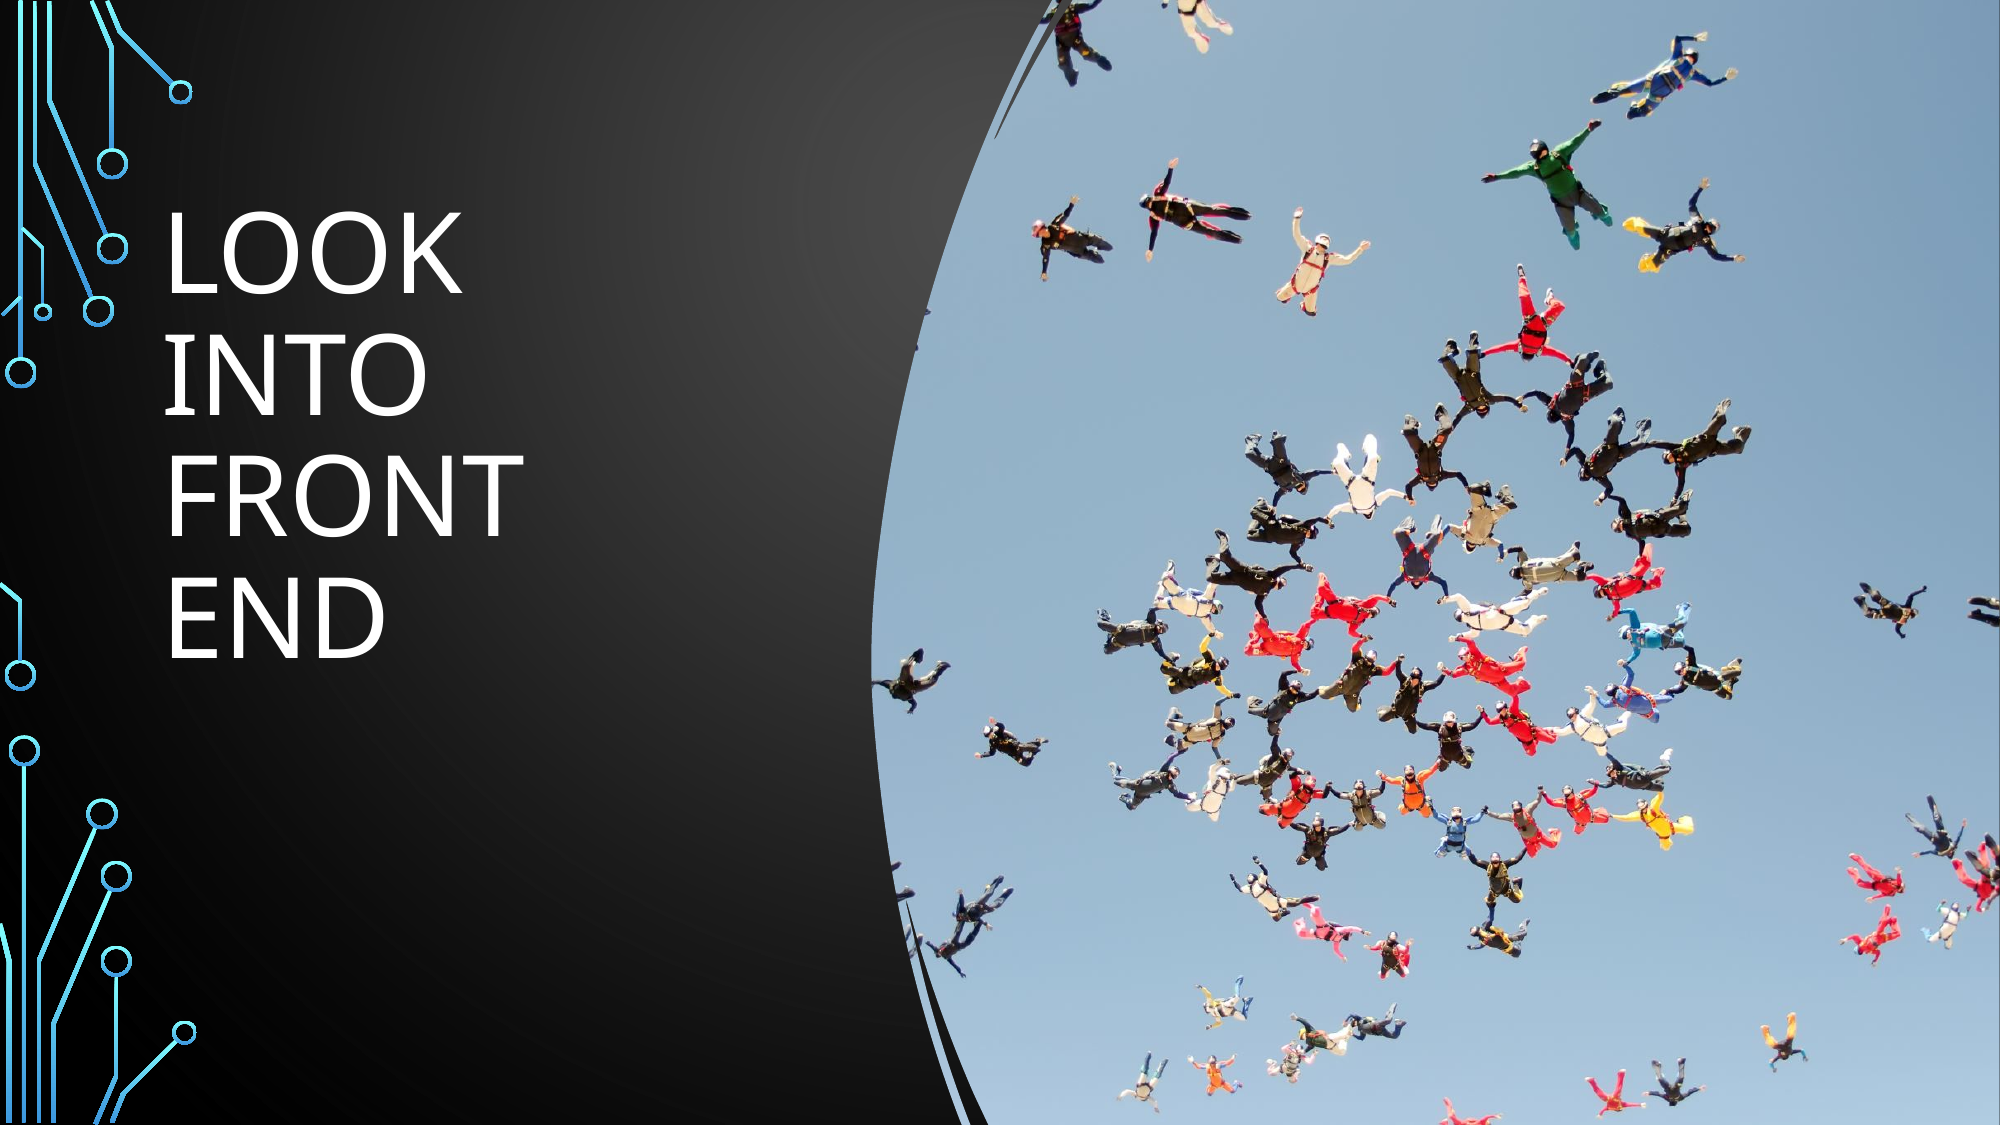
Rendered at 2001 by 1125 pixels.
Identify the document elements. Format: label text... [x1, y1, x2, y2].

title LOOK INTO FRONT END [146, 104, 759, 690]
picture [104, 949, 128, 973]
picture [172, 84, 189, 101]
picture [100, 152, 124, 176]
picture [8, 663, 32, 687]
picture [0, 0, 2000, 1125]
